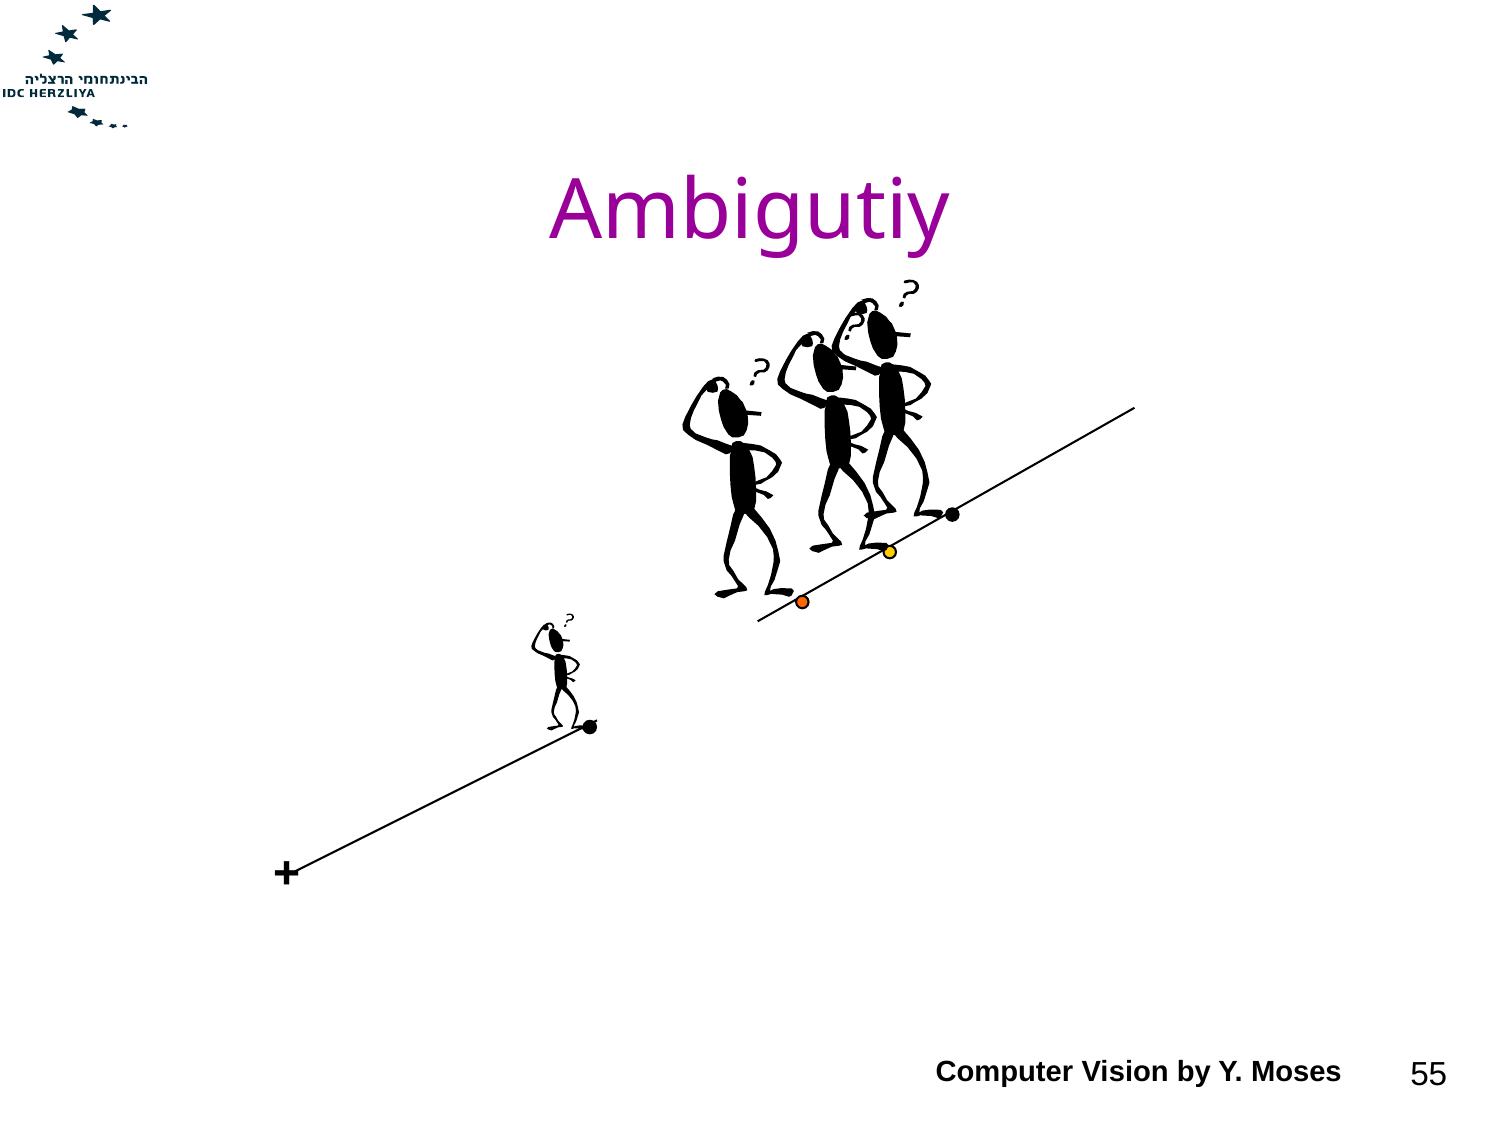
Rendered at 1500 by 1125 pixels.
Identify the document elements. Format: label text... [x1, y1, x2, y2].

footer Computer Vision by Y. Moses [901, 1019, 1377, 1096]
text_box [681, 357, 809, 609]
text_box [530, 613, 586, 731]
picture [0, 0, 150, 134]
text_box + [257, 832, 316, 907]
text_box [831, 279, 959, 522]
text_box [589, 720, 597, 734]
title Ambigutiy [112, 75, 1388, 263]
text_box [776, 312, 889, 554]
slide_number 55 [1149, 1024, 1463, 1101]
